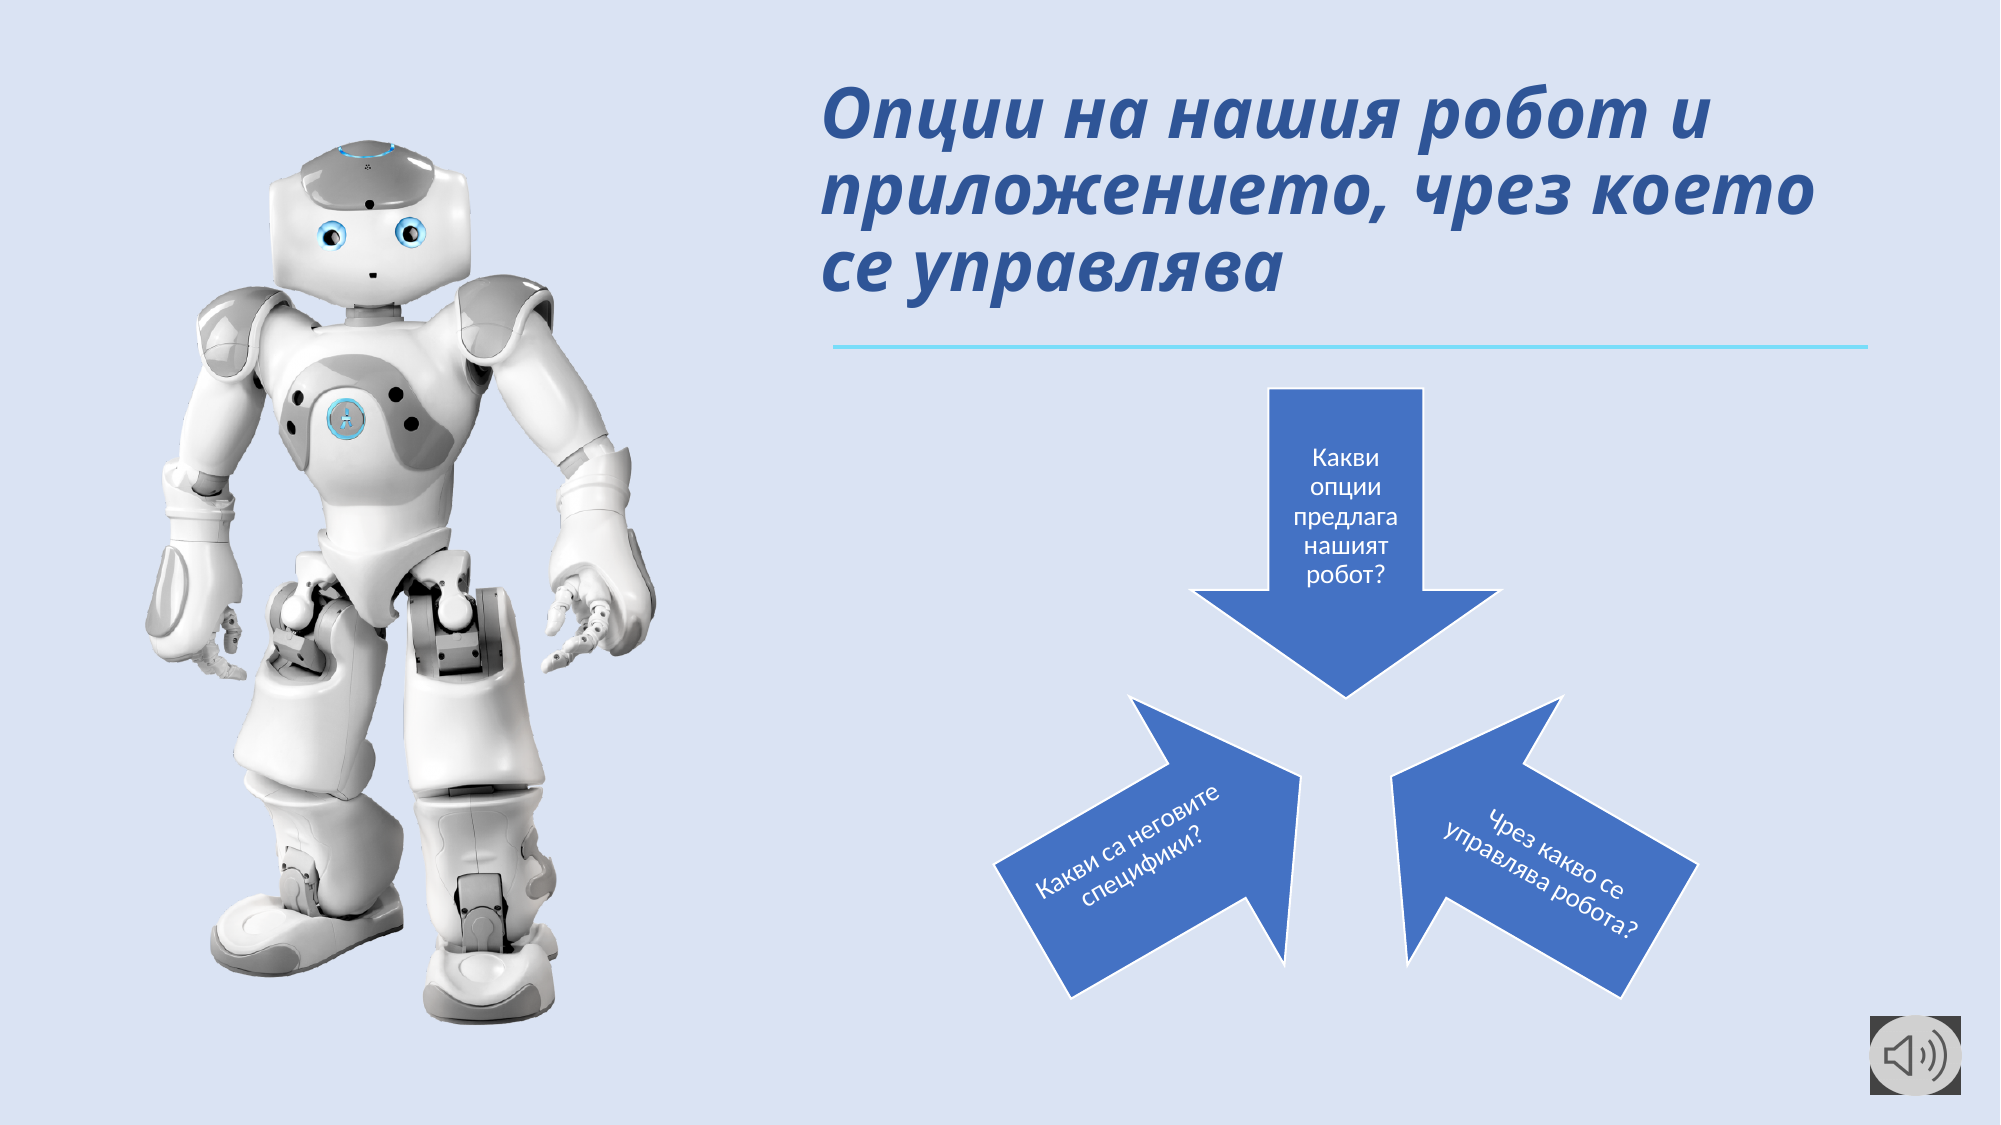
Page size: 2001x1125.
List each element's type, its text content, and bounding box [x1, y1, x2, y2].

title Опции на нашия робот и приложението, чрез което се управлява [805, 69, 1895, 315]
picture [0, 0, 761, 1125]
picture [1868, 1015, 1963, 1097]
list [805, 388, 1887, 1010]
